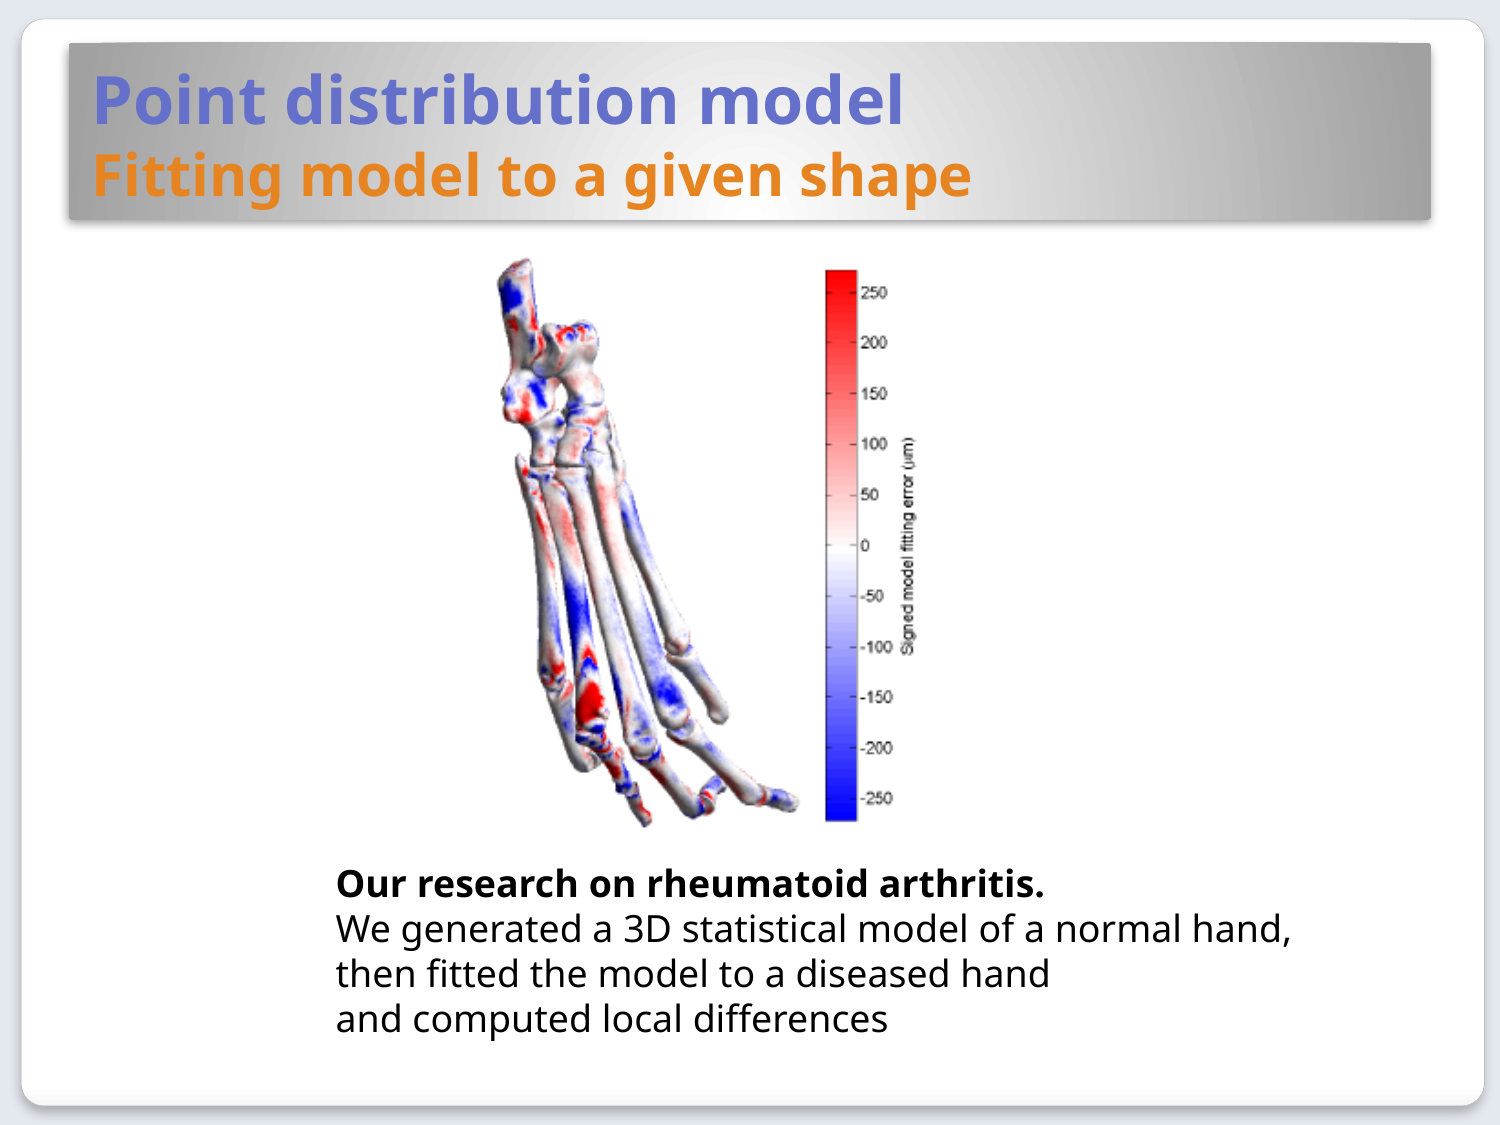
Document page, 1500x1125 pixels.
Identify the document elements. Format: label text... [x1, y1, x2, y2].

text_box Our research on rheumatoid arthritis. We generated a 3D statistical model of a normal hand, then fitted the model to a diseased hand and computed local differences [320, 852, 1309, 1048]
picture [489, 243, 959, 835]
title Point distribution model Fitting model to a given shape [76, 42, 1420, 216]
